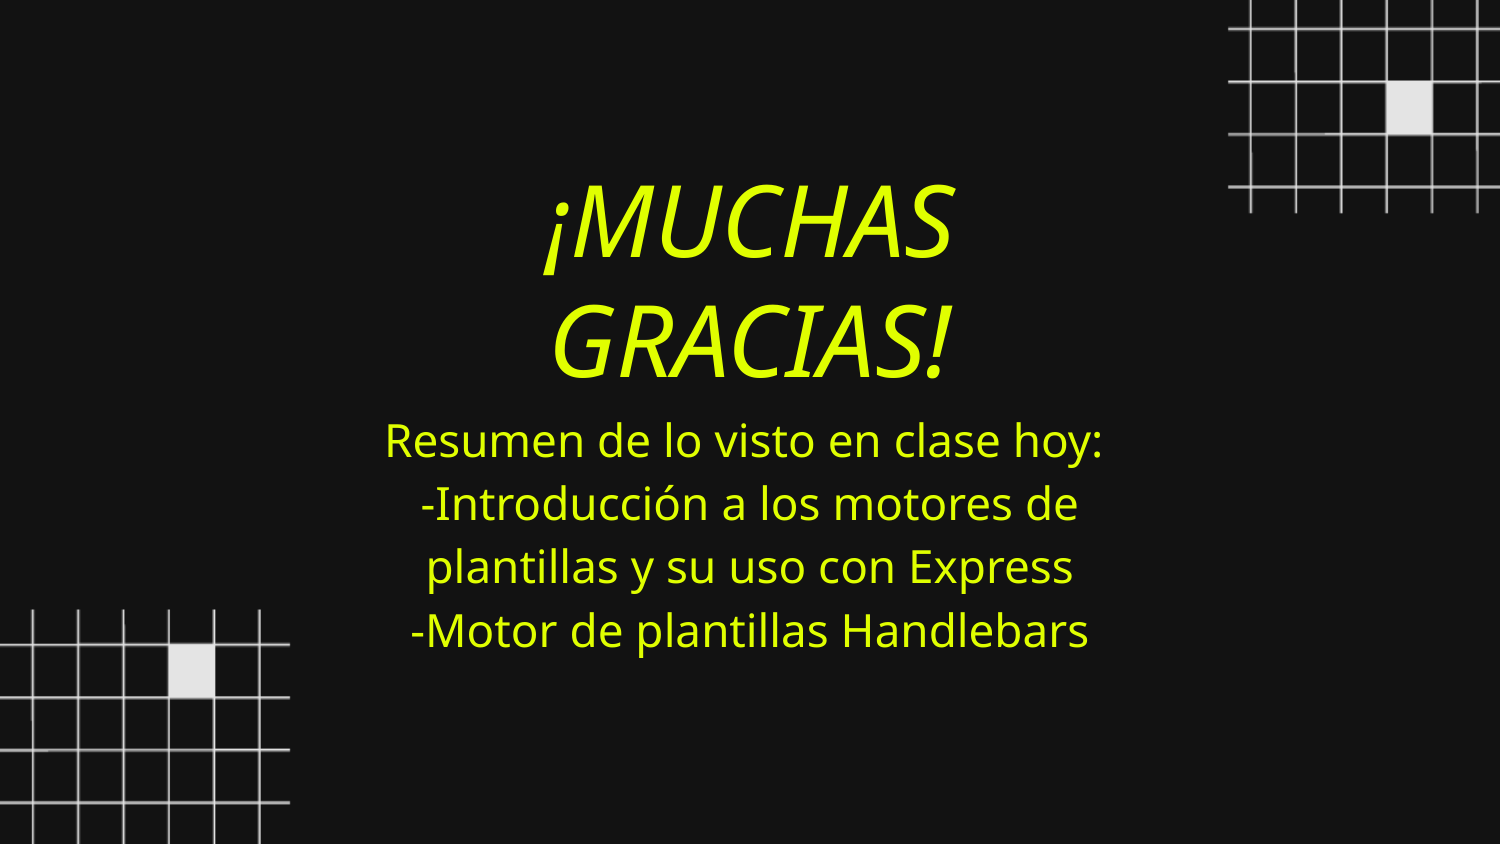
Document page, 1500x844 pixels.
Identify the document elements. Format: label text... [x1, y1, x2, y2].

text_box Resumen de lo visto en clase hoy: -Introducción a los motores de plantillas y su uso con Express -Motor de plantillas Handlebars [357, 388, 1143, 456]
text_box ¡MUCHAS GRACIAS! [320, 142, 1180, 306]
picture [0, 0, 1500, 844]
